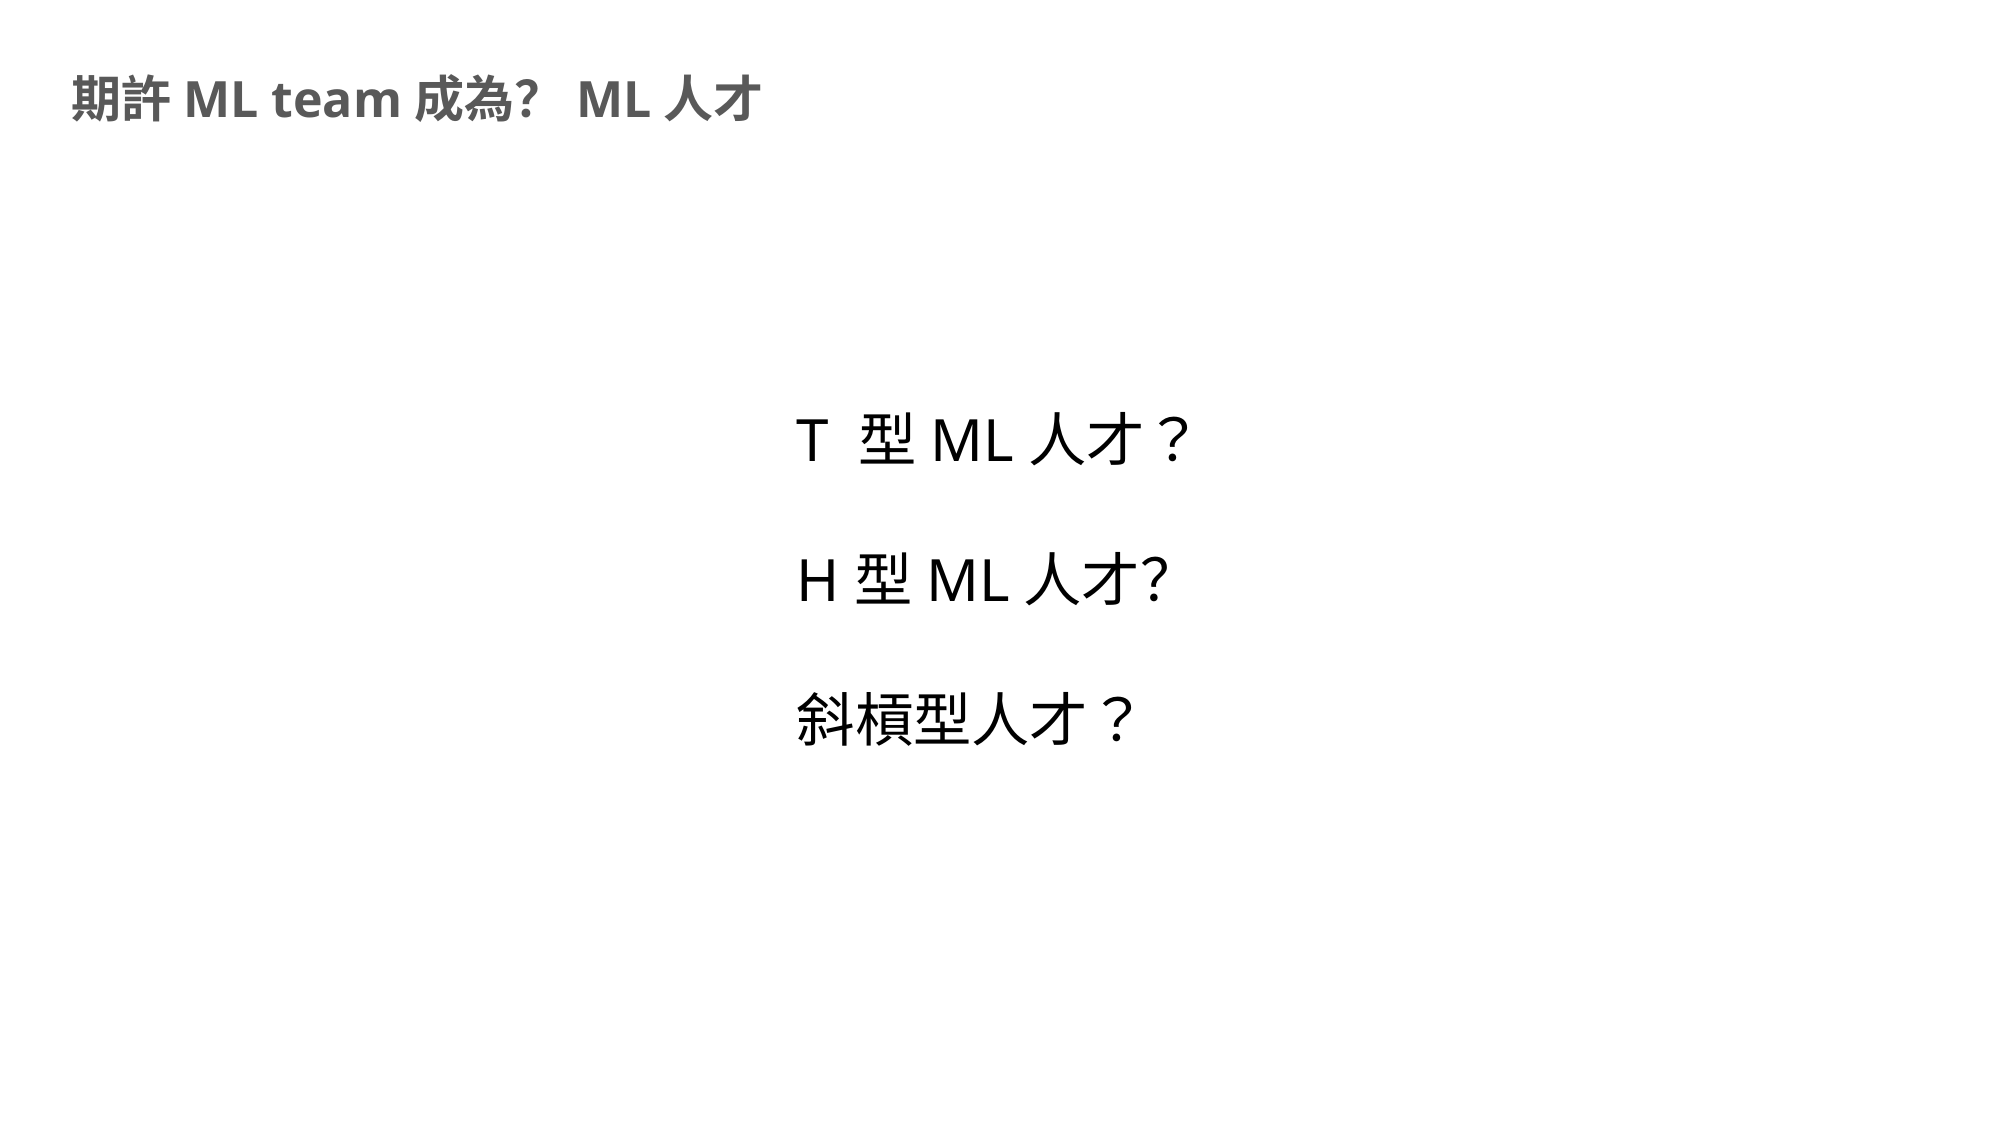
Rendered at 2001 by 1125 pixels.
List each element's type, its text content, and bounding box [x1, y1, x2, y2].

text_box T 型ML人才？ H型ML人才？ 斜槓型人才？ [782, 395, 1218, 851]
text_box 期許ML team成為？ML人才 [56, 59, 1778, 135]
